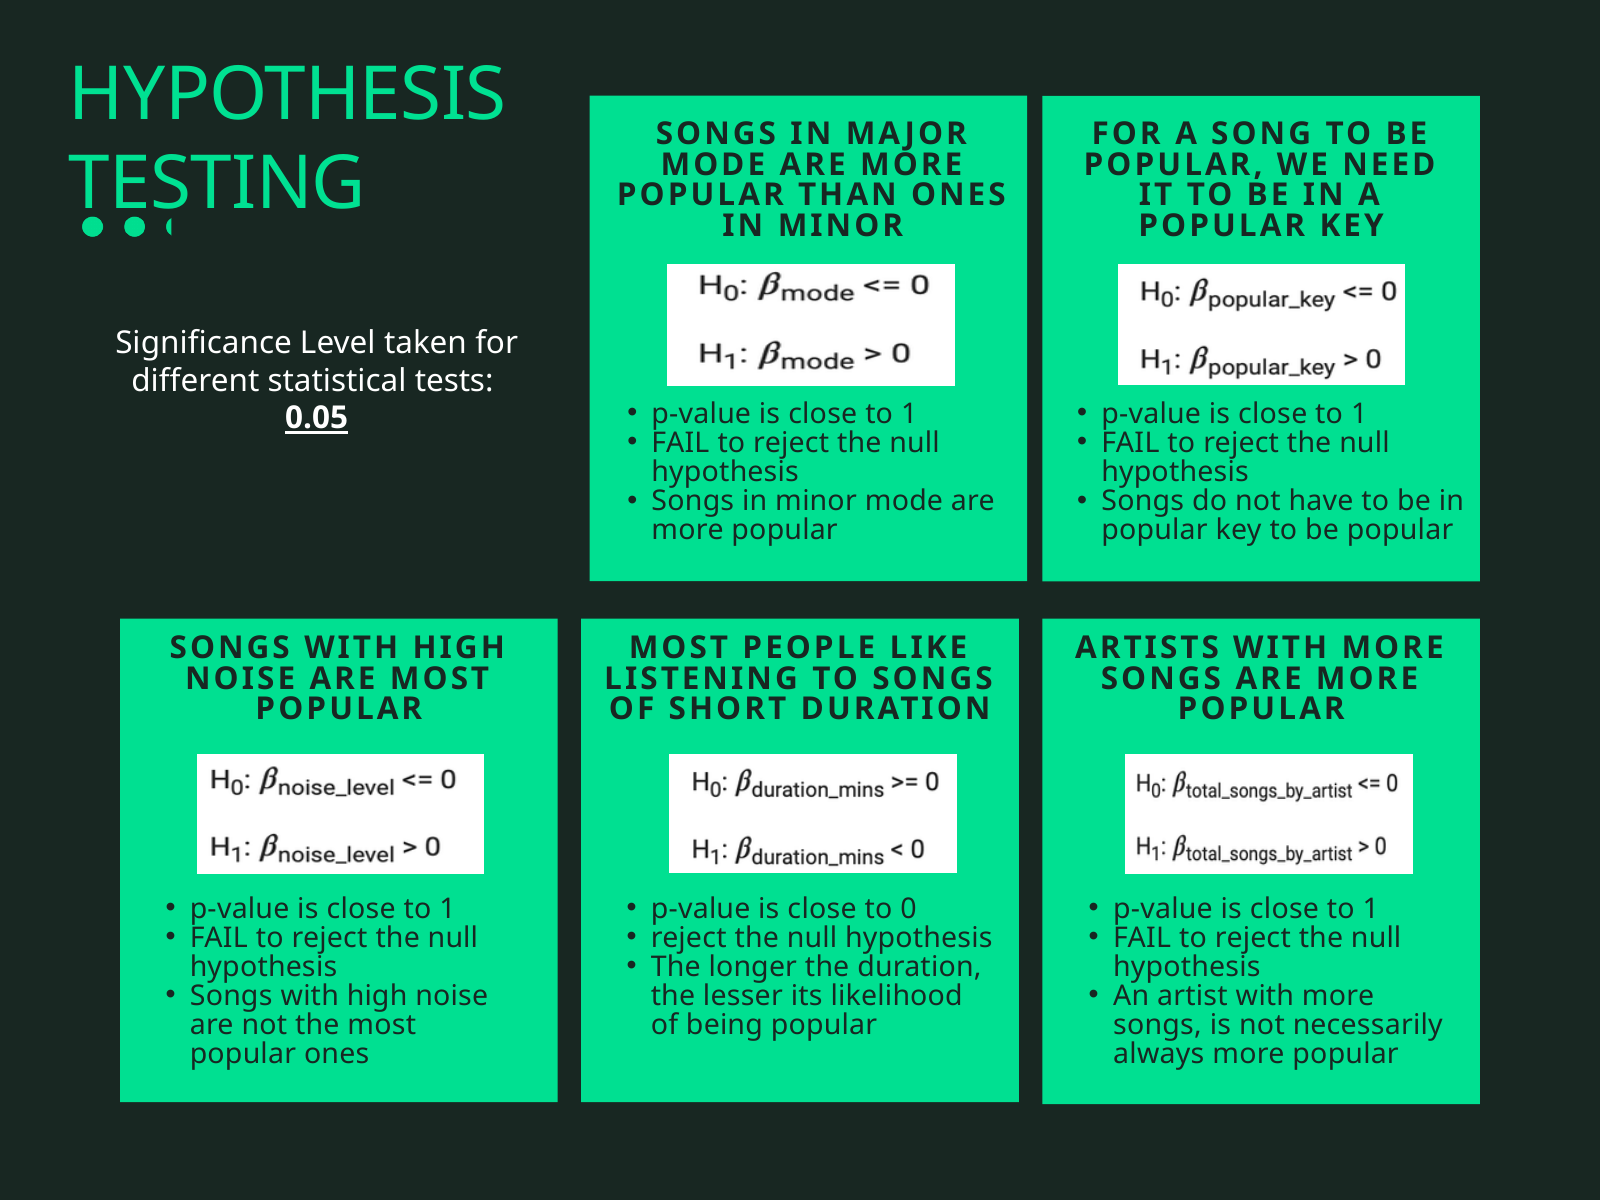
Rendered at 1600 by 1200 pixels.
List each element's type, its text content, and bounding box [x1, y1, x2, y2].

picture [669, 754, 957, 874]
text_box SONGS WITH HIGH NOISE ARE MOST POPULAR [141, 634, 537, 727]
text_box p-value is close to 0 reject the null hypothesis The longer the duration, the lesser its likelihood of being popular [602, 894, 996, 1041]
text_box p-value is close to 1 FAIL to reject the null hypothesis Songs in minor mode are more popular [602, 399, 1020, 546]
text_box FOR A SONG TO BE POPULAR, WE NEED IT TO BE IN A POPULAR KEY [1073, 120, 1449, 287]
picture [667, 264, 955, 386]
picture [68, 213, 172, 238]
text_box [1042, 95, 1480, 582]
picture [197, 754, 485, 874]
text_box p-value is close to 1 FAIL to reject the null hypothesis Songs do not have to be in popular key to be popular [1052, 399, 1470, 546]
text_box p-value is close to 1 FAIL to reject the null hypothesis Songs with high noise are not the most popular ones [141, 894, 512, 1070]
text_box MOST PEOPLE LIKE LISTENING TO SONGS OF SHORT DURATION [595, 634, 1005, 727]
text_box [120, 618, 558, 1103]
text_box HYPOTHESIS TESTING [68, 44, 552, 224]
picture [1117, 264, 1405, 385]
text_box SONGS IN MAJOR MODE ARE MORE POPULAR THAN ONES IN MINOR [604, 120, 1022, 287]
text_box [581, 618, 1019, 1103]
text_box Significance Level taken for different statistical tests: 0.05 [81, 314, 552, 443]
picture [1125, 754, 1414, 874]
text_box [1042, 618, 1480, 1105]
text_box ARTISTS WITH MORE SONGS ARE MORE POPULAR [1049, 634, 1473, 770]
text_box p-value is close to 1 FAIL to reject the null hypothesis An artist with more songs, is not necessarily always more popular [1064, 894, 1459, 1070]
text_box [589, 95, 1028, 582]
